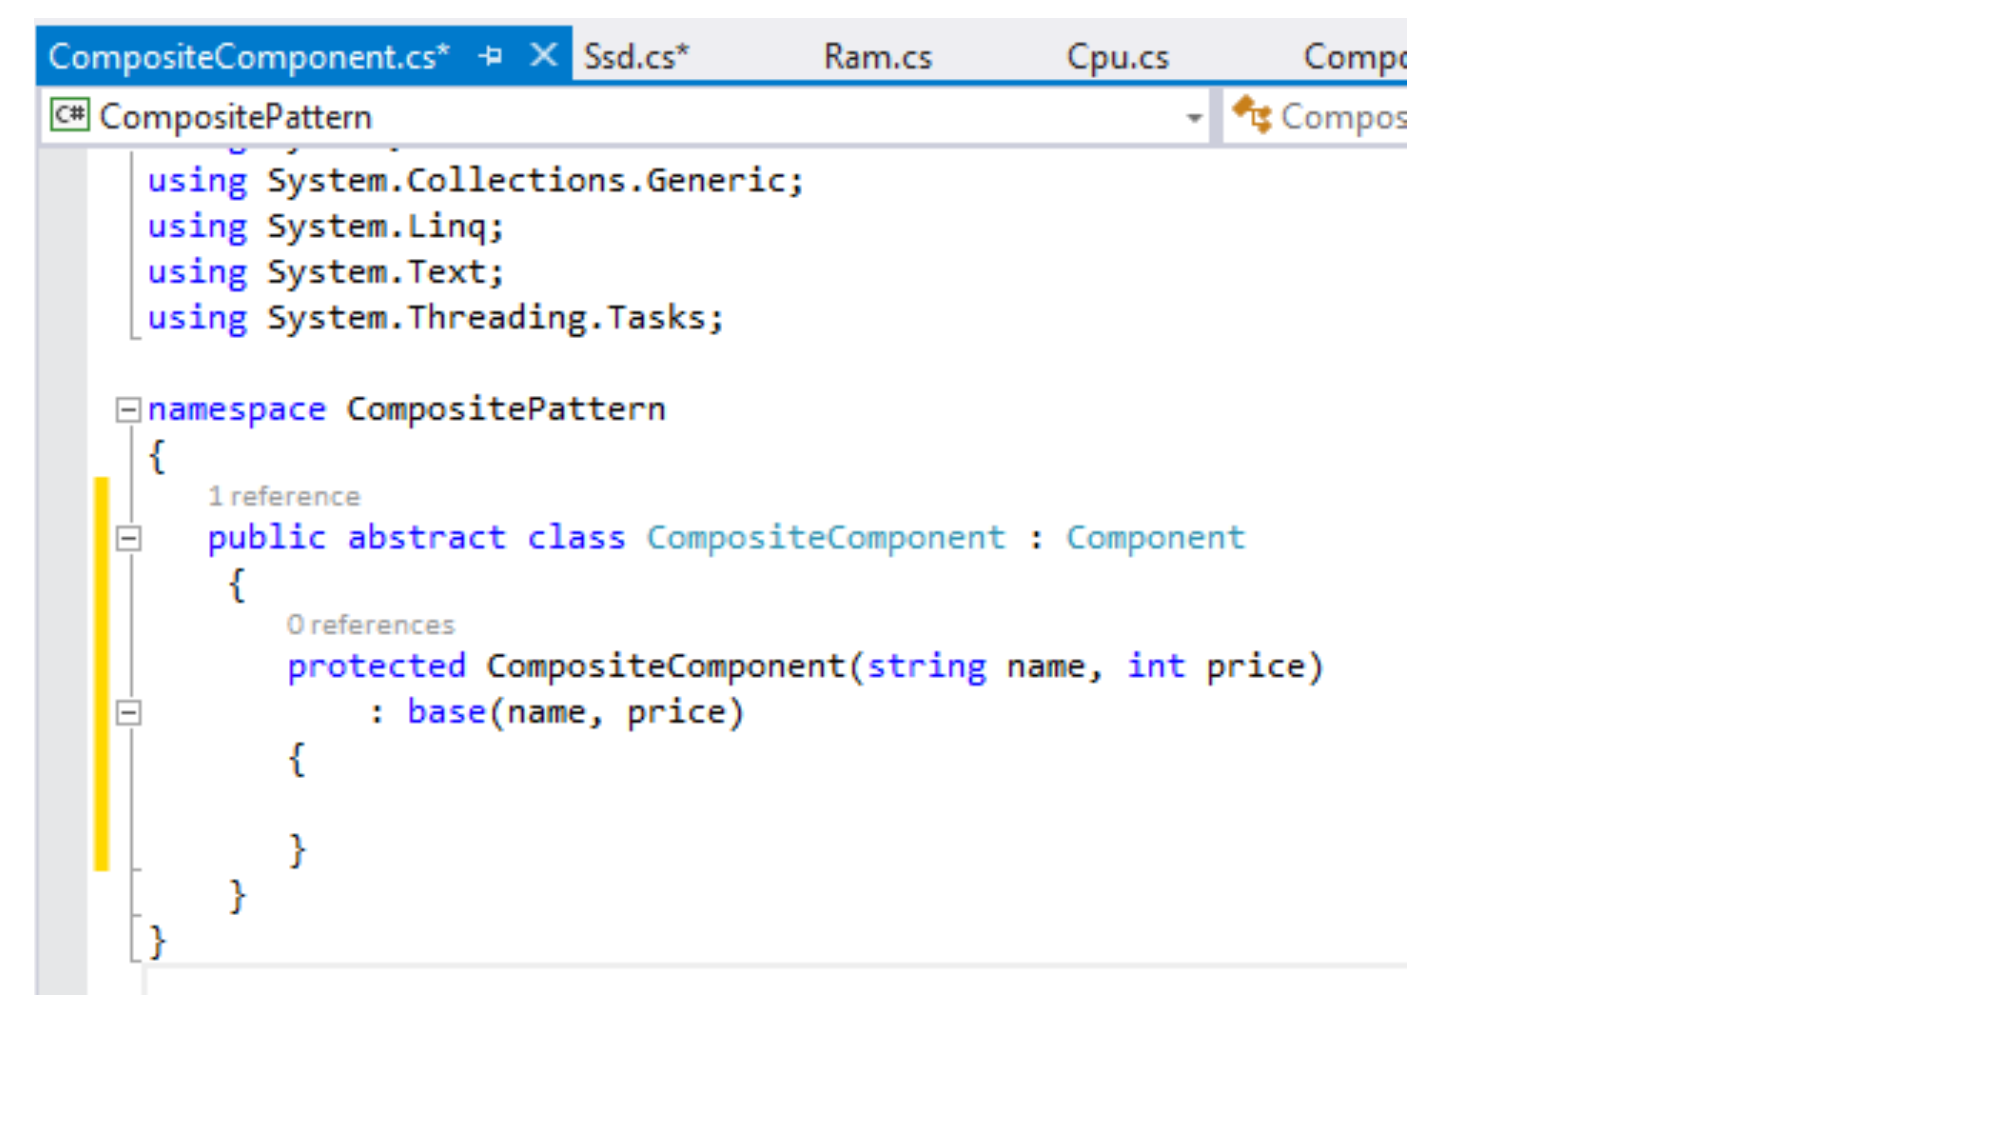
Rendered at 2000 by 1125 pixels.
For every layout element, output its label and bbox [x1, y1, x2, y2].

picture [34, 18, 1407, 995]
